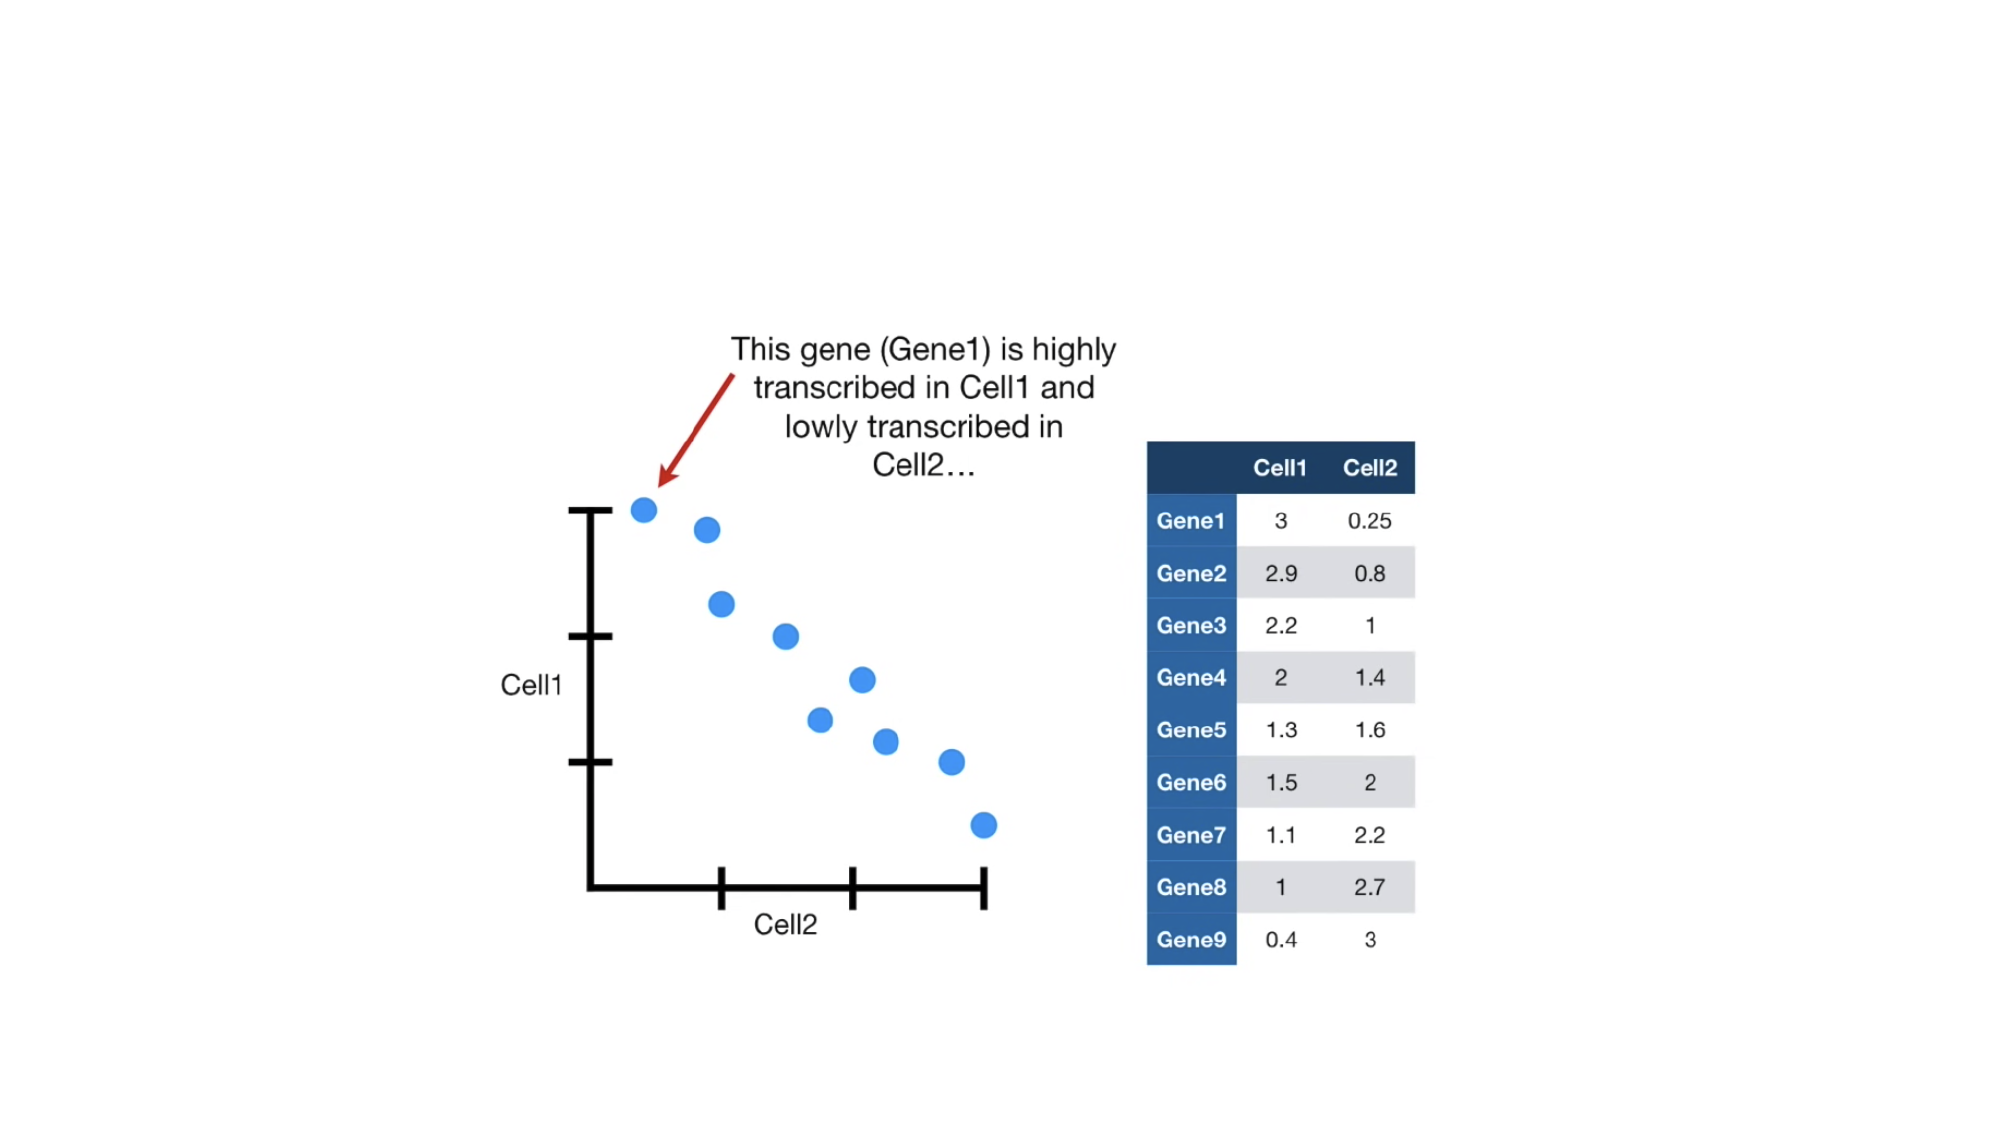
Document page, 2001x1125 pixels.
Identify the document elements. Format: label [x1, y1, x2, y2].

list [489, 299, 1510, 1014]
